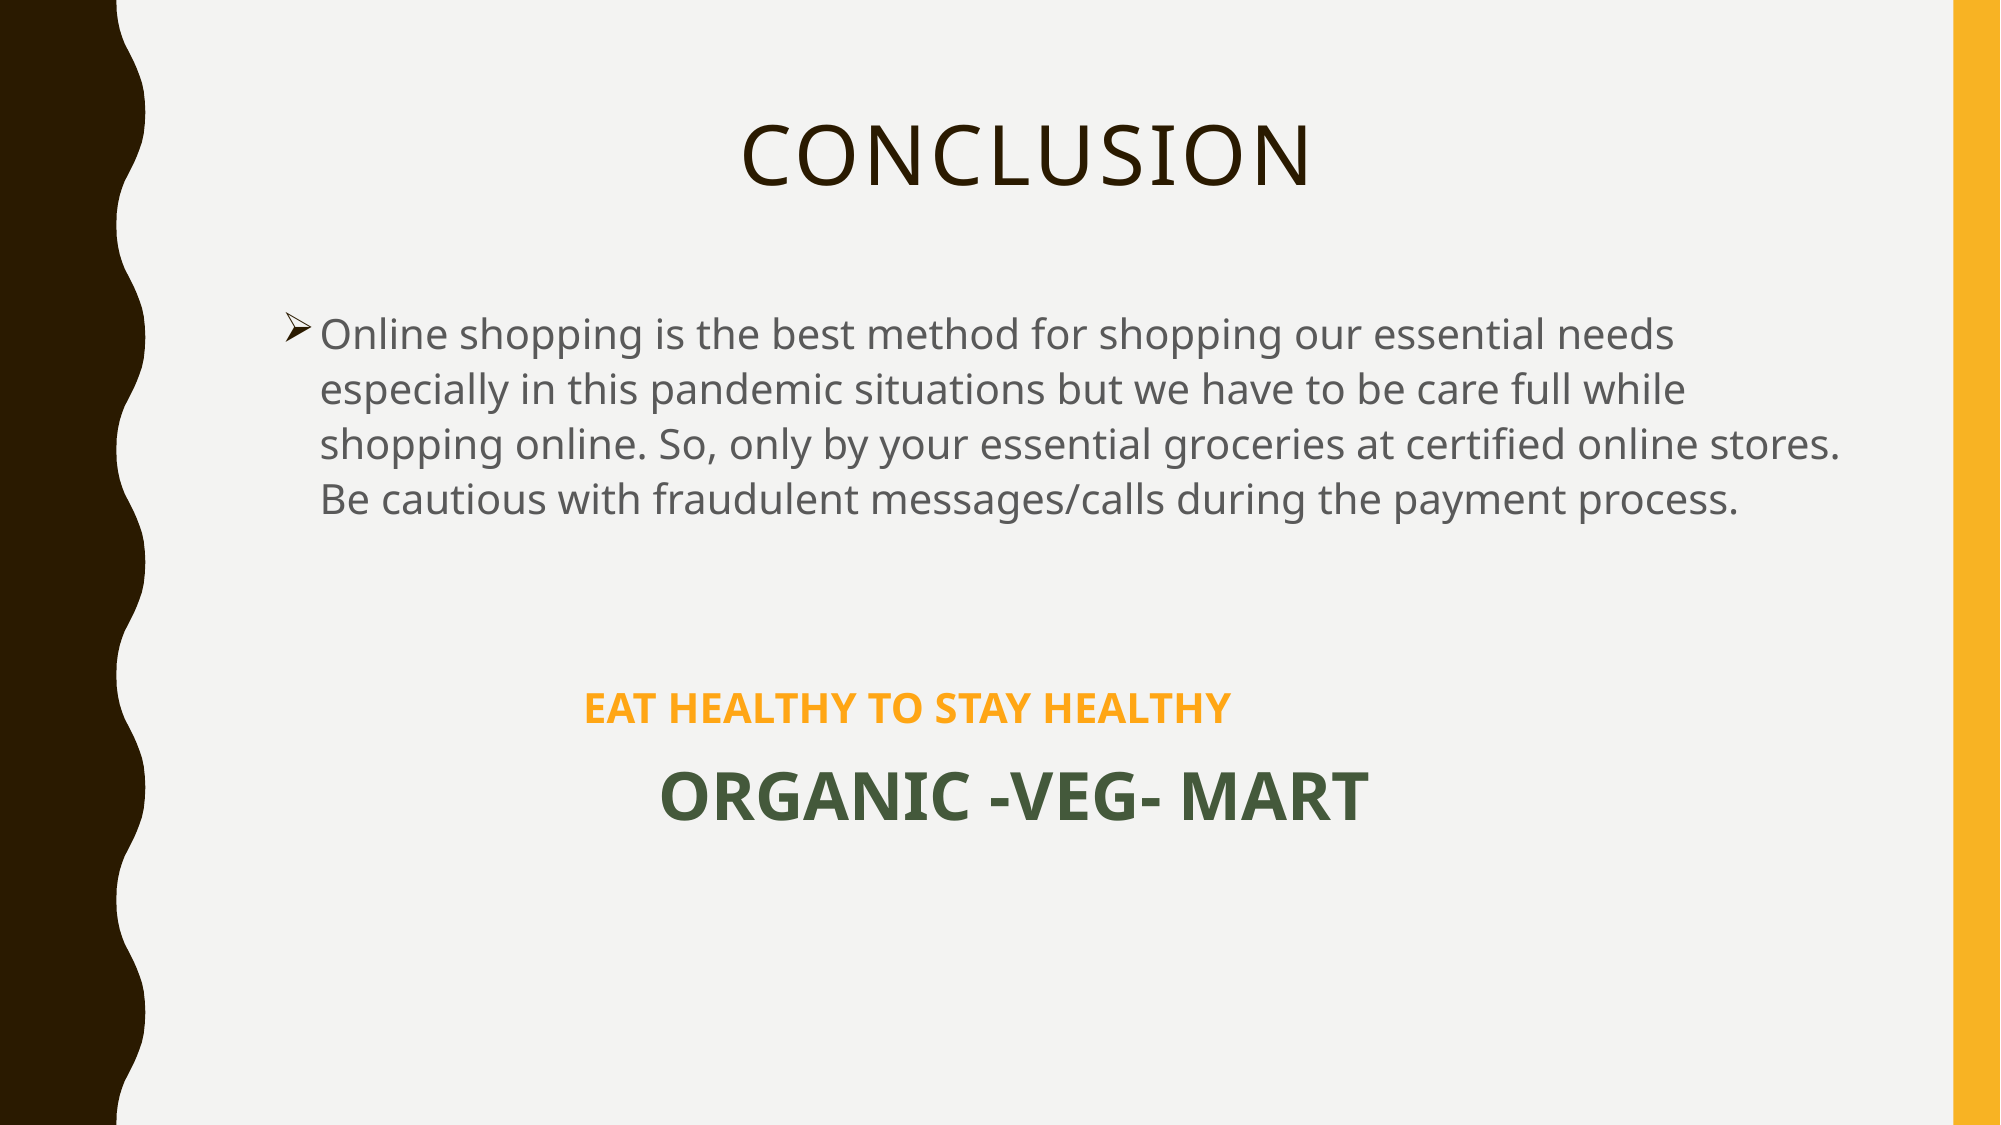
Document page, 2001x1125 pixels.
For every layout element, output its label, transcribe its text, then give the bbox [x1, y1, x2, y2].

title CONCLUSION [205, 105, 1875, 215]
list Online shopping is the best method for shopping our essential needs especially in this pandemic situations but we have to be care full while shopping online. So, only by your essential groceries at certified online stores. Be cautious with fraudulent messages/calls during the payment process. EAT HEALTHY TO STAY HEALTHY ORGANIC -VEG- MART [267, 225, 1863, 916]
